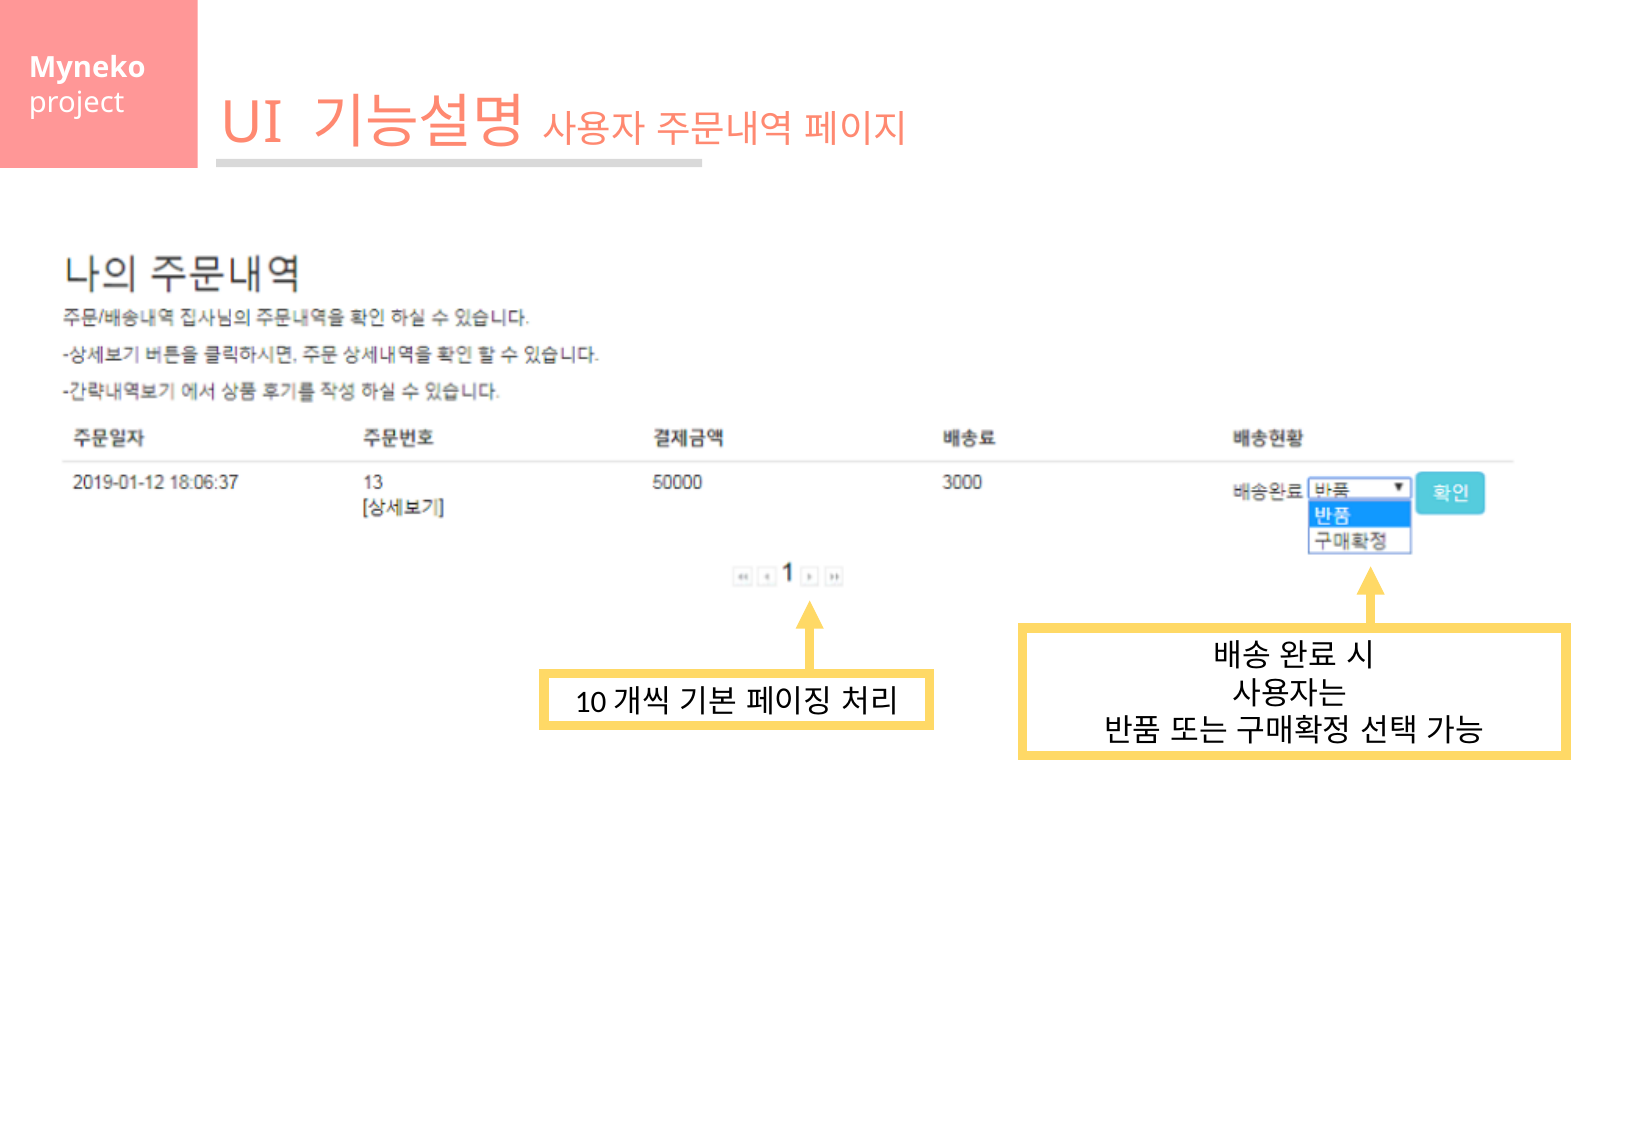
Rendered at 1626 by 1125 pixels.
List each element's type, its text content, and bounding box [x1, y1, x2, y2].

text_box [0, 0, 199, 169]
text_box Myneko project [16, 41, 180, 125]
text_box 10개씩 기본 페이징 처리 [544, 673, 930, 726]
text_box UI 기능설명 사용자 주문내역 페이지 [208, 77, 1130, 160]
text_box 배송 완료 시 사용자는 반품 또는 구매확정 선택 가능 [1022, 628, 1566, 756]
text_box [215, 160, 703, 168]
picture [34, 234, 1585, 608]
